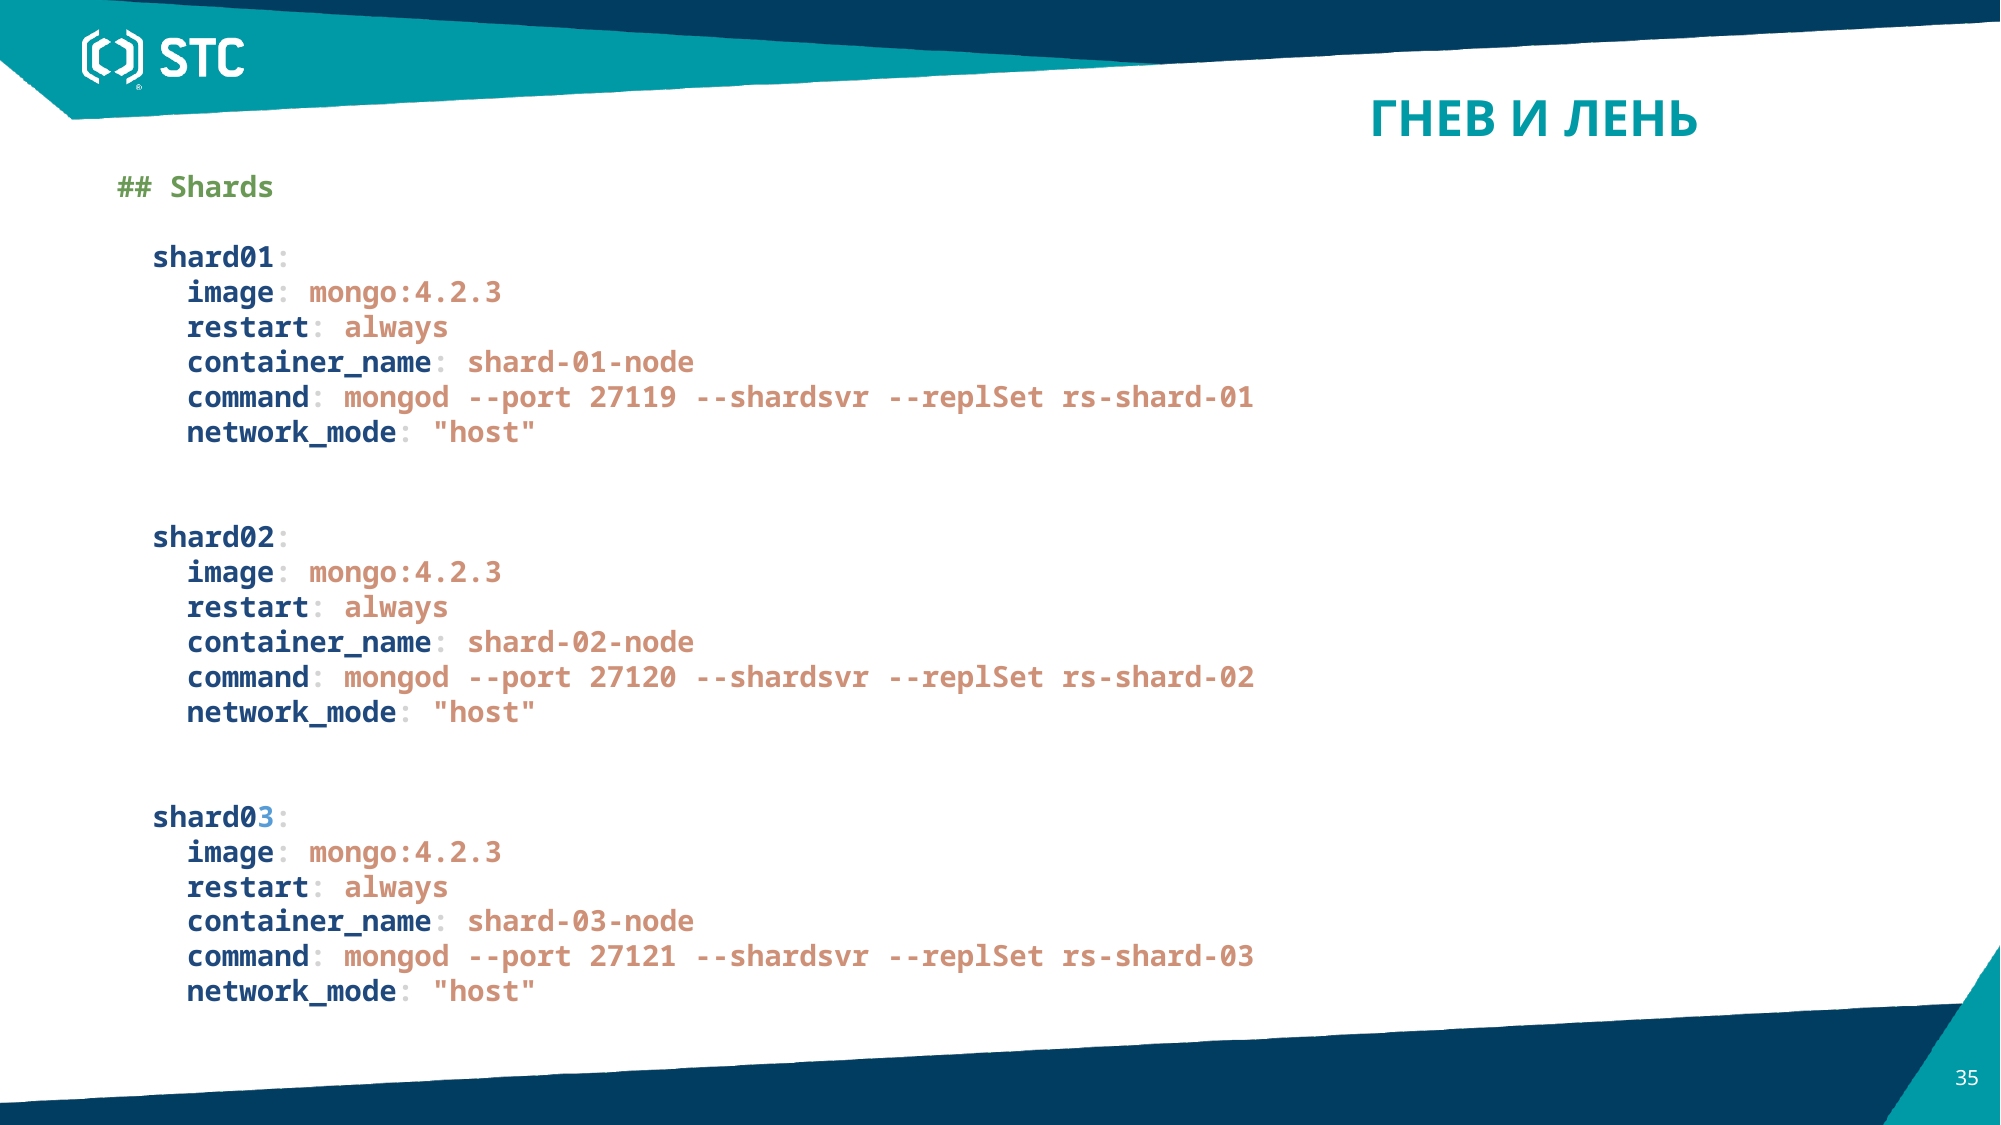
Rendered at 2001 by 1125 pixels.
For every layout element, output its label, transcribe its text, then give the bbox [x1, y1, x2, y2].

text_box ## Shards shard01: image: mongo:4.2.3 restart: always container_name: shard-01-node command: mongod --port 27119 --shardsvr --replSet rs-shard-01 network_mode: "host" shard02: image: mongo:4.2.3 restart: always container_name: shard-02-node command: mongod --port 27120 --shardsvr --replSet rs-shard-02 network_mode: "host" shard03: image: mongo:4.2.3 restart: always container_name: shard-03-node command: mongod --port 27121 --shardsvr --replSet rs-shard-03 network_mode: "host" [102, 161, 1489, 1015]
picture [0, 0, 2000, 1125]
text_box ГНЕВ И ЛЕНЬ [1354, 78, 1733, 161]
